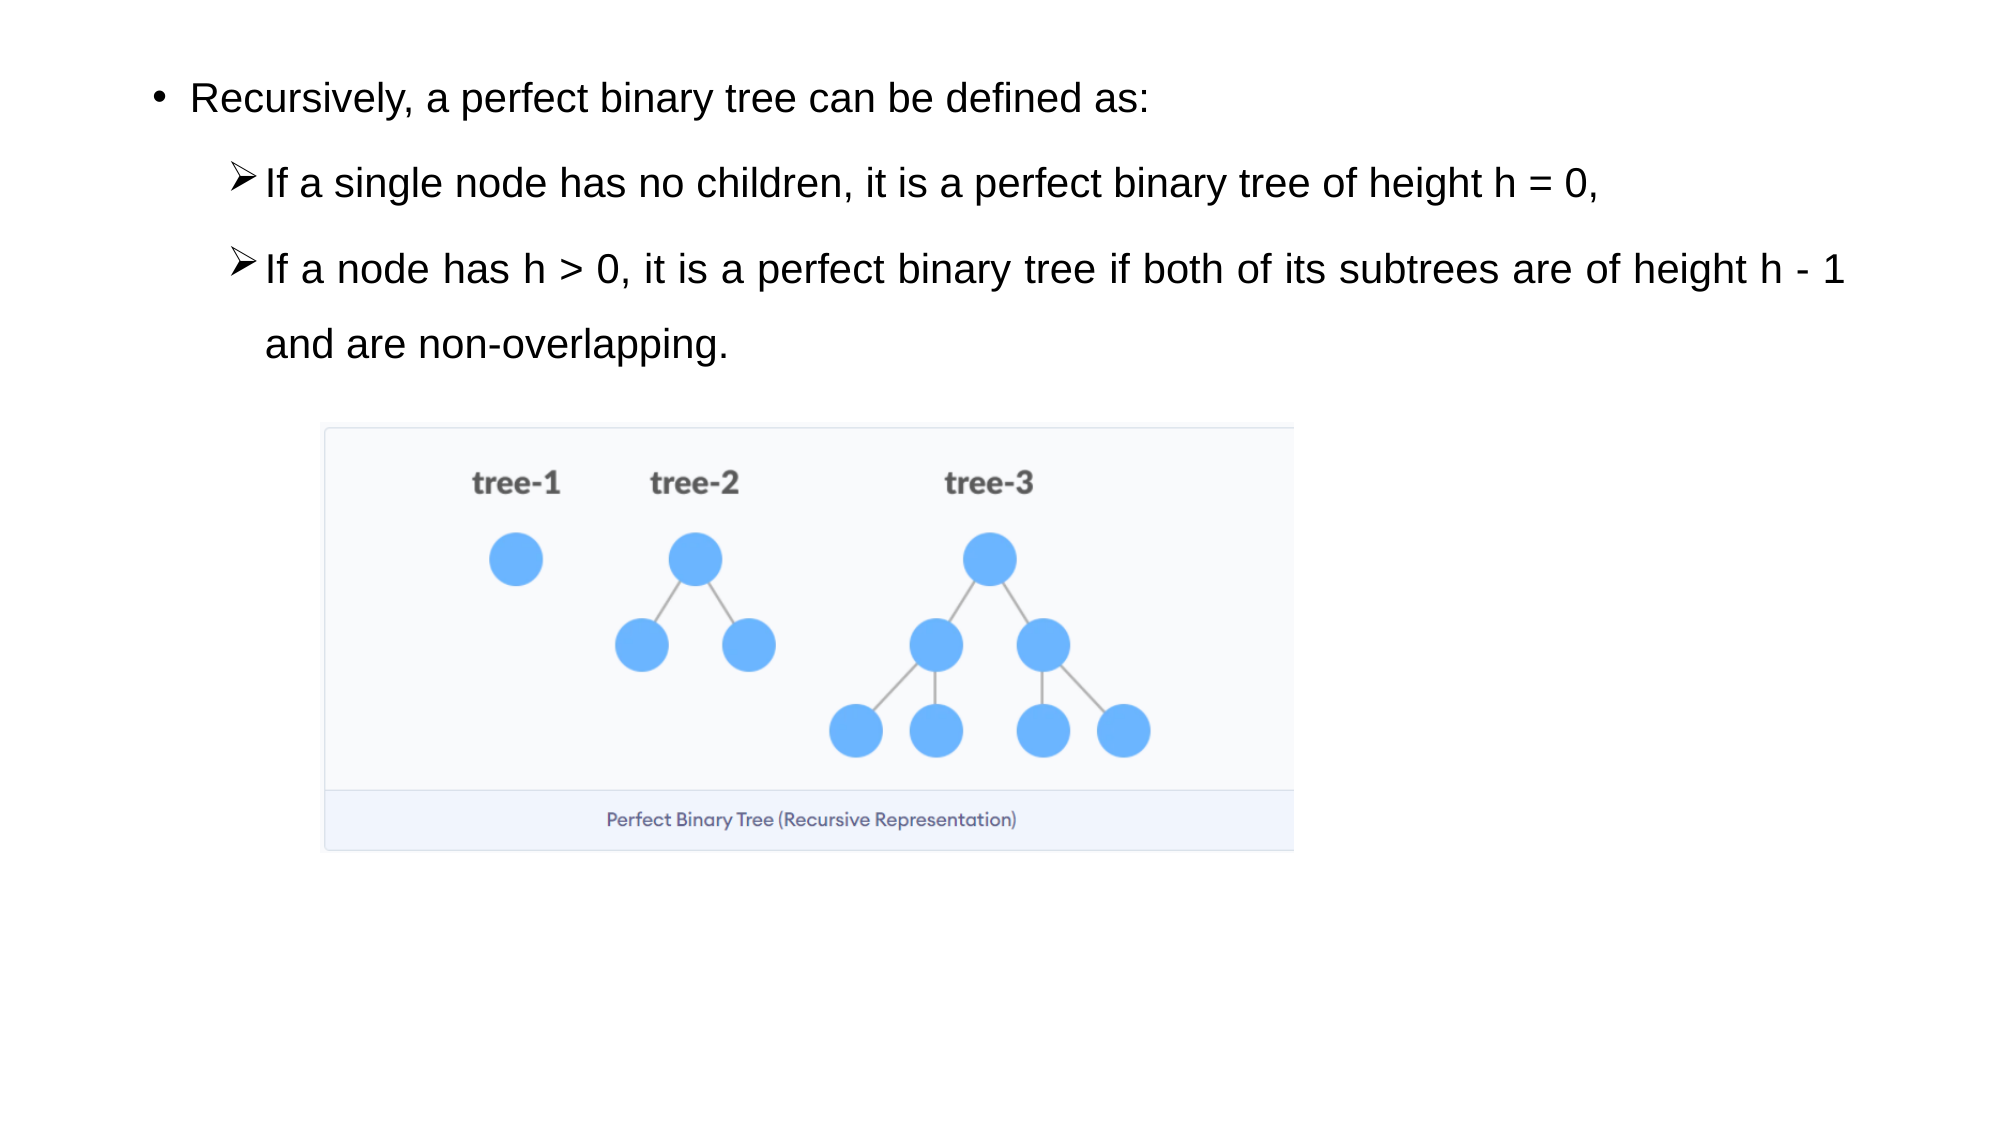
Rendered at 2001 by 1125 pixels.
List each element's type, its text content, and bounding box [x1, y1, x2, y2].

picture [320, 422, 1294, 853]
list Recursively, a perfect binary tree can be defined as: If a single node has no children, it is a perfect binary tree of height h = 0, If a node has h > 0, it is a perfect binary tree if both of its subtrees are of height h - 1 and are non-overlapping. [137, 38, 1863, 1014]
